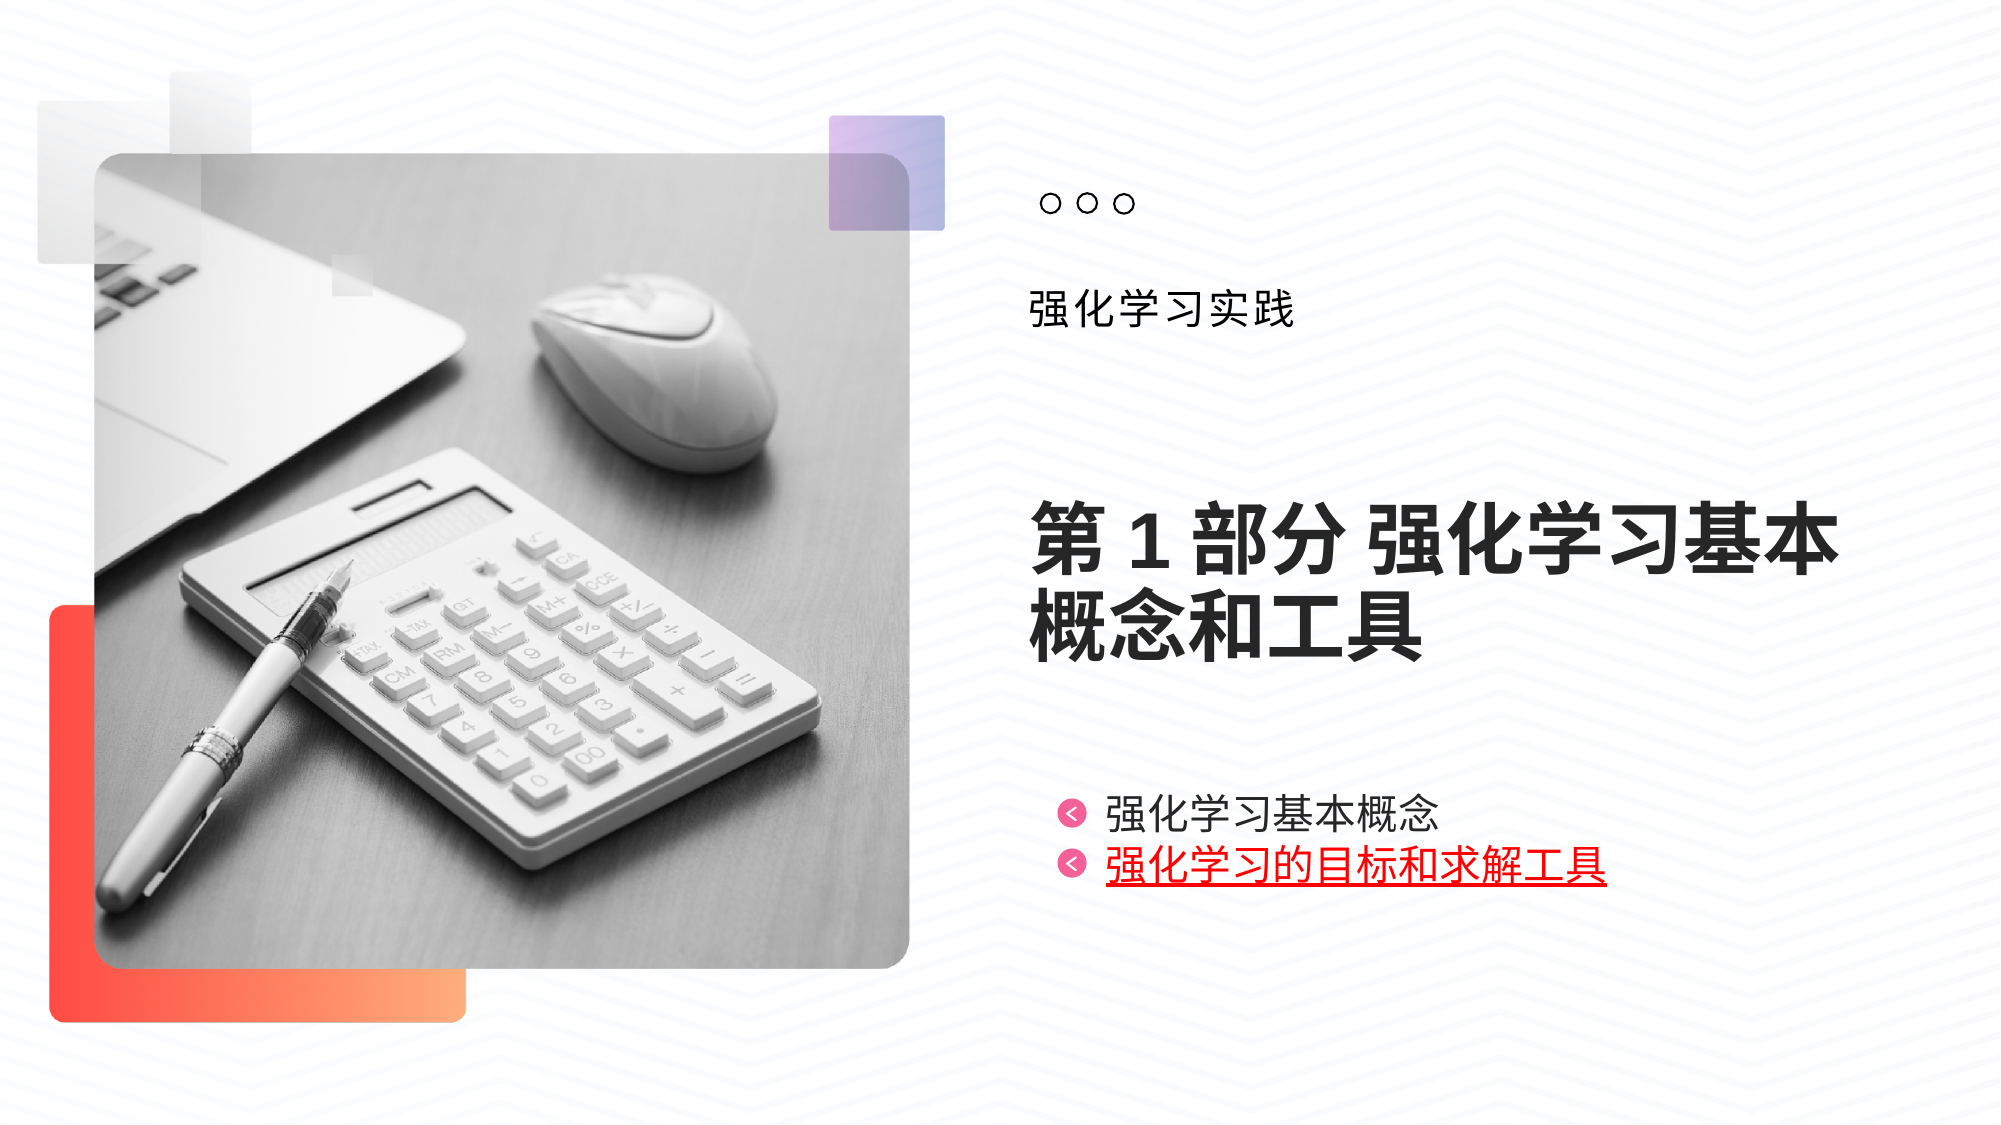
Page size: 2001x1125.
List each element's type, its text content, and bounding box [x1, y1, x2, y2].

list 强化学习基本概念 强化学习的目标和求解工具 [1040, 787, 1723, 922]
title 第1部分 强化学习基本概念和工具 [1012, 348, 1866, 823]
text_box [1040, 193, 1134, 214]
picture [0, 0, 2000, 1125]
subtitle 强化学习实践 [1012, 230, 1866, 334]
